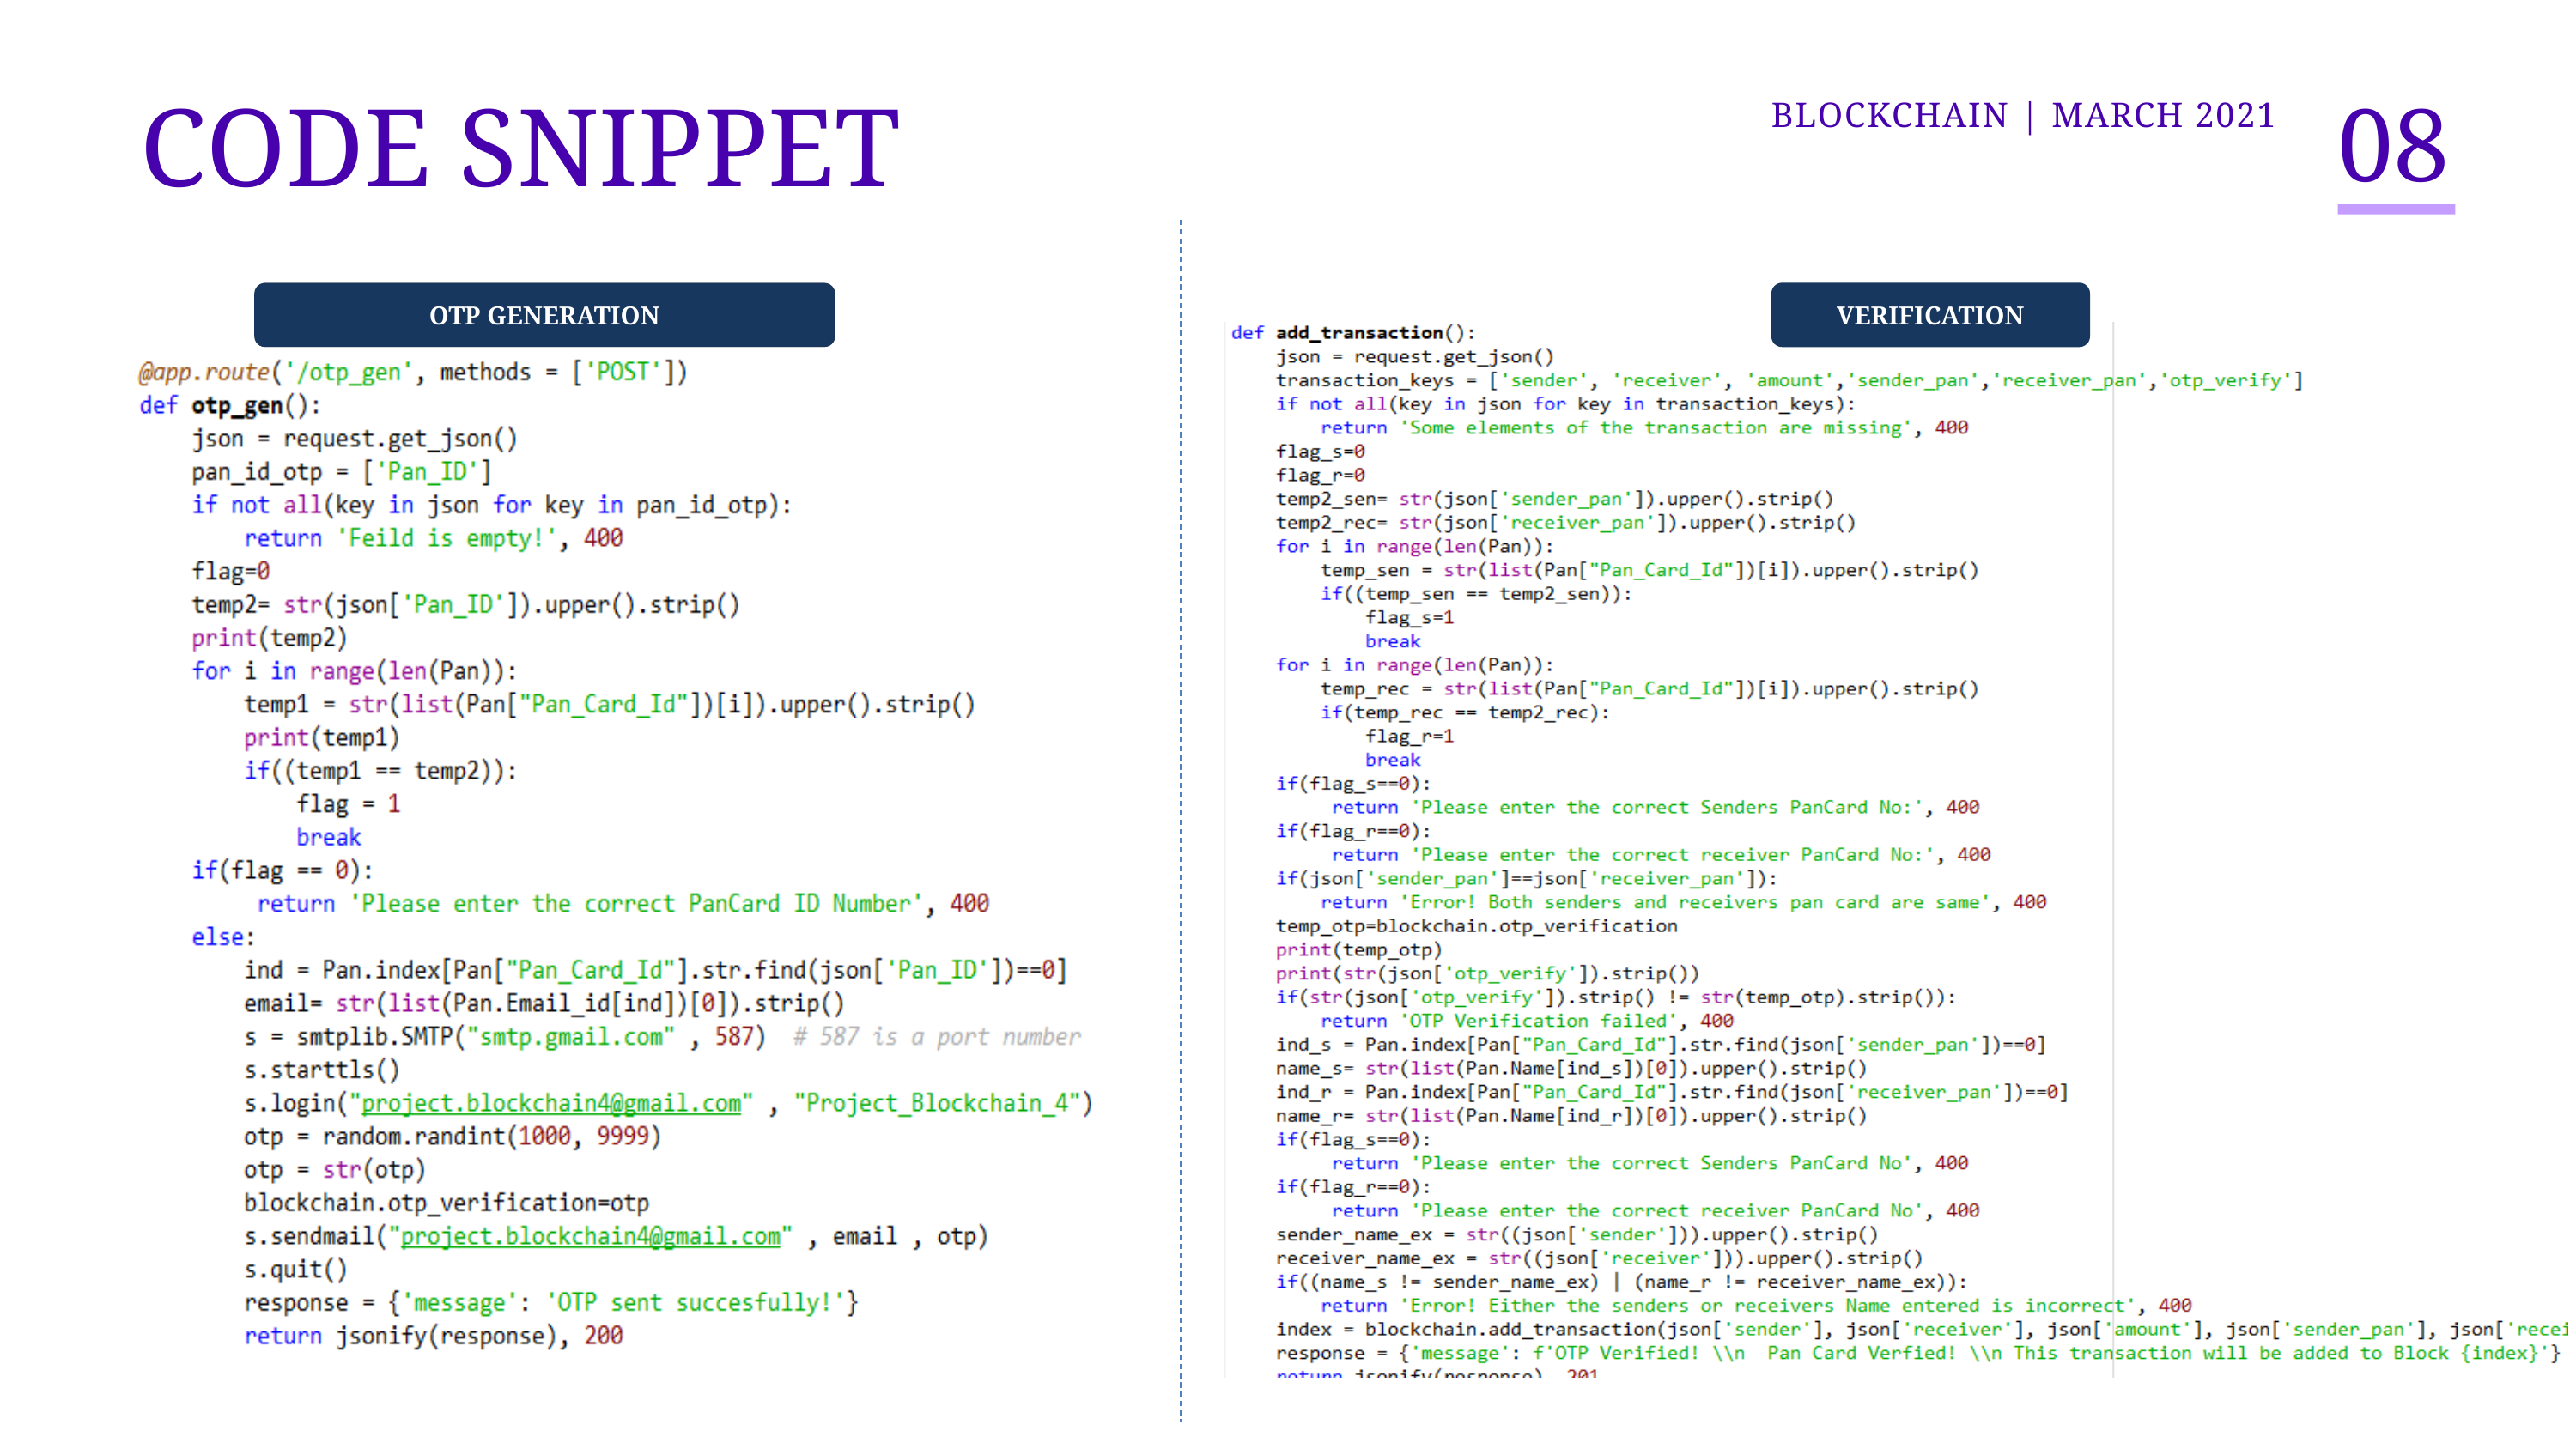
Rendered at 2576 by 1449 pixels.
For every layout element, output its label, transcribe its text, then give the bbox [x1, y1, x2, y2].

text_box VERIFICATION [1769, 281, 2093, 319]
text_box CODE SNIPPET [107, 130, 902, 209]
picture [136, 351, 1109, 1367]
text_box BLOCKCHAIN | MARCH 2021 [1771, 86, 2300, 134]
text_box OTP GENERATION [252, 281, 837, 349]
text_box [2337, 81, 2473, 215]
picture [1224, 322, 2569, 1378]
